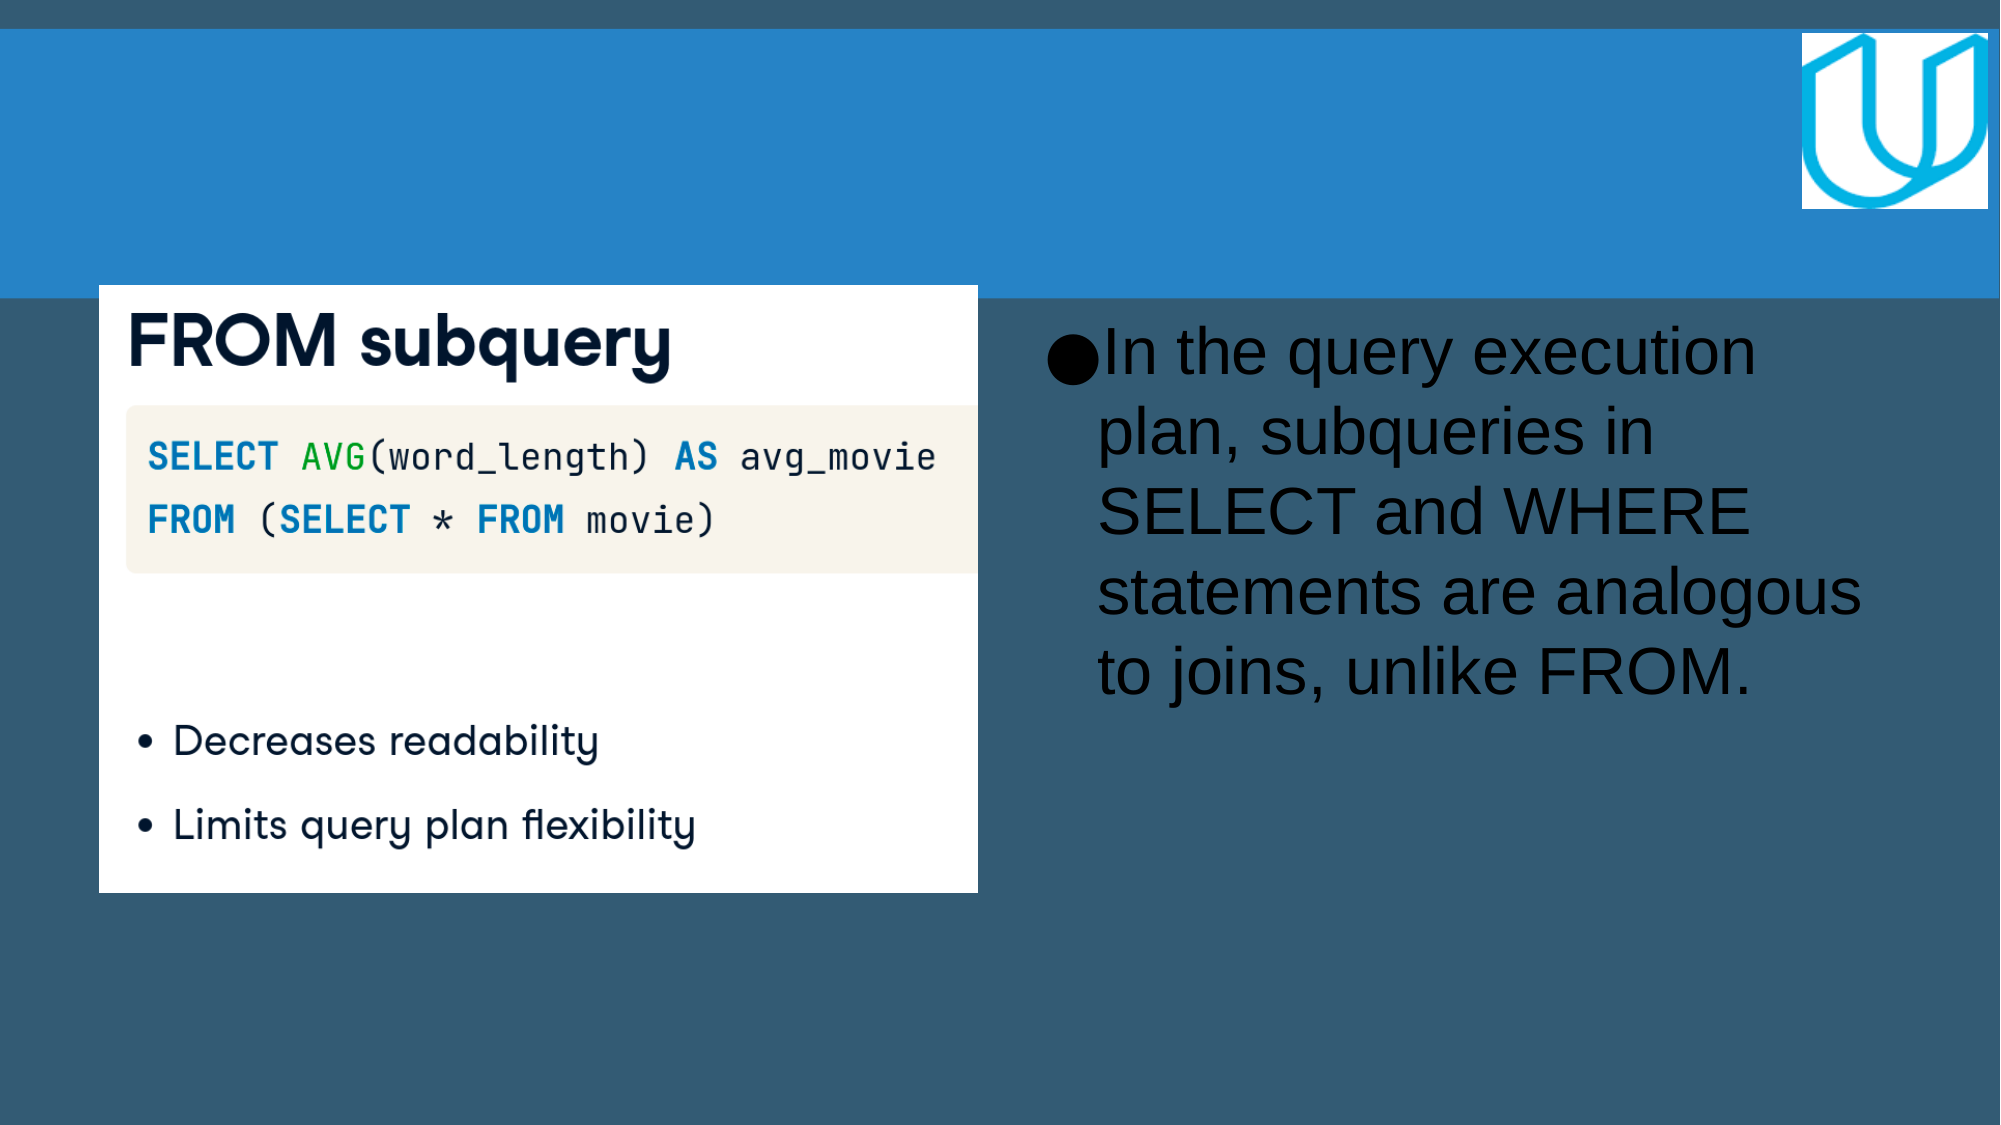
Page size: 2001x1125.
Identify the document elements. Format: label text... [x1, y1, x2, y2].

picture [1932, 48, 1973, 166]
picture [99, 285, 979, 893]
text_box In the query execution plan, subqueries in SELECT and WHERE statements are analogous to joins, unlike FROM. [1026, 307, 1905, 960]
picture [1802, 33, 1988, 167]
text_box [99, 44, 1900, 233]
picture [1900, 175, 1911, 189]
picture [1900, 124, 1988, 209]
